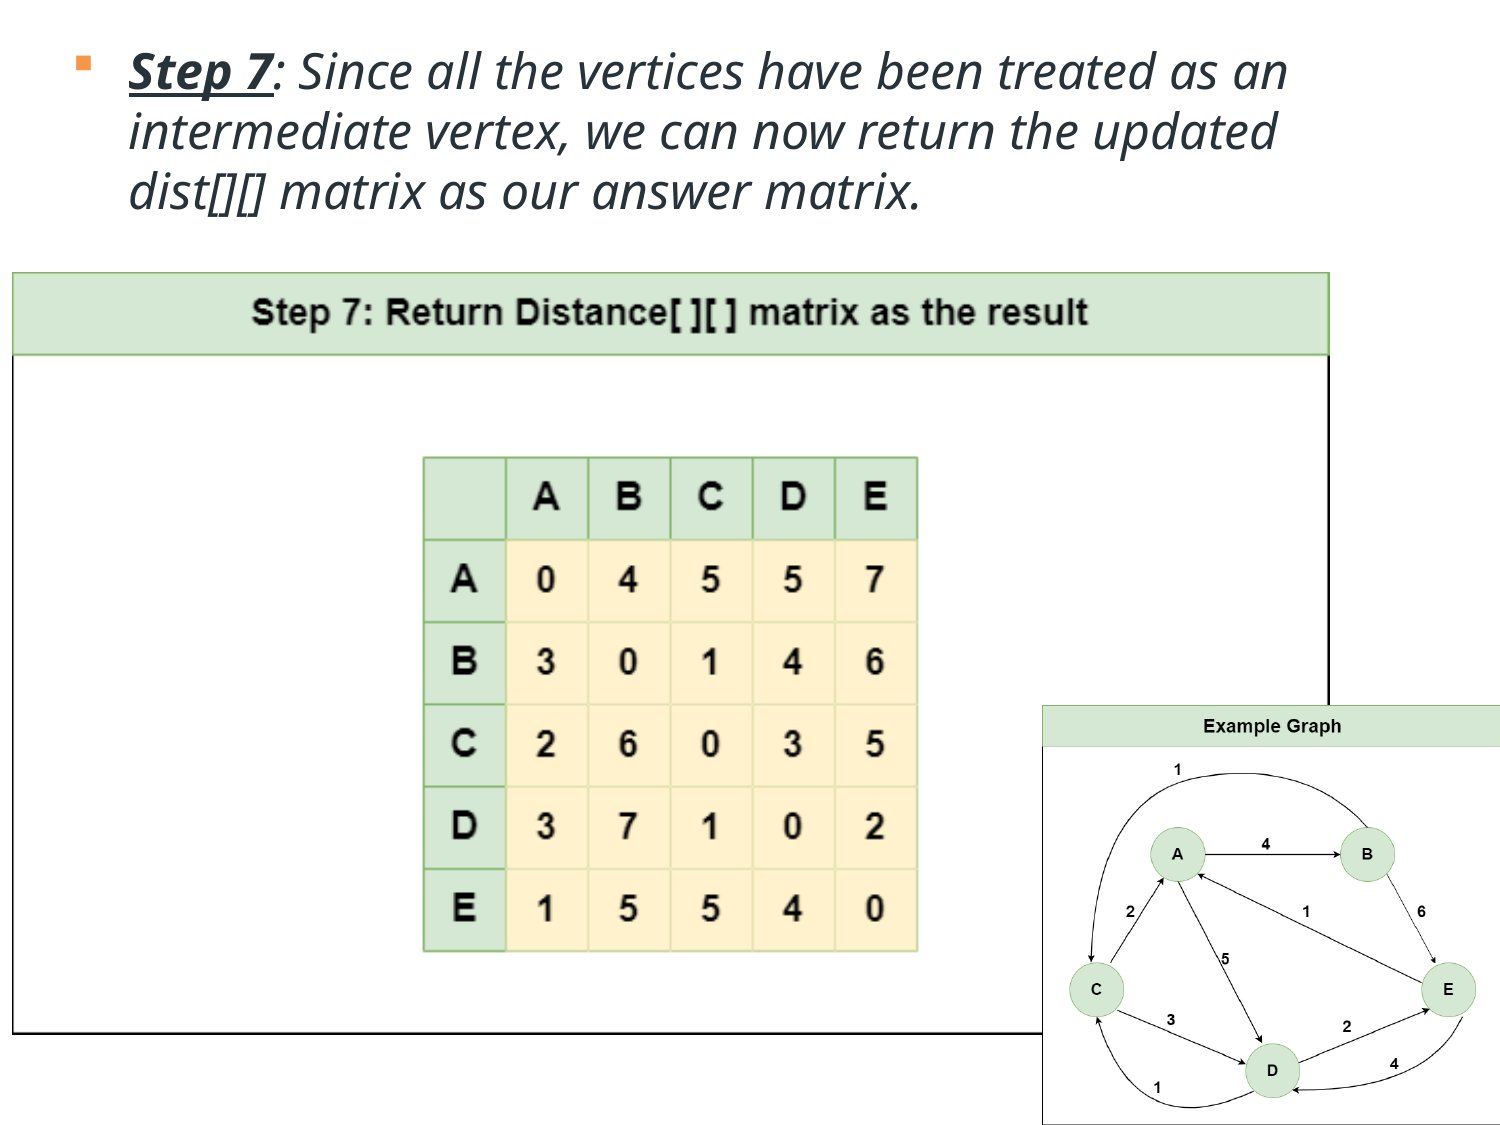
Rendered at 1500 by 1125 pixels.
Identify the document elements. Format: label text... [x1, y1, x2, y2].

picture [12, 272, 1500, 1125]
text_box Step 7: Since all the vertices have been treated as an intermediate vertex, we can now return the updated dist[][] matrix as our answer matrix. [57, 32, 1409, 313]
